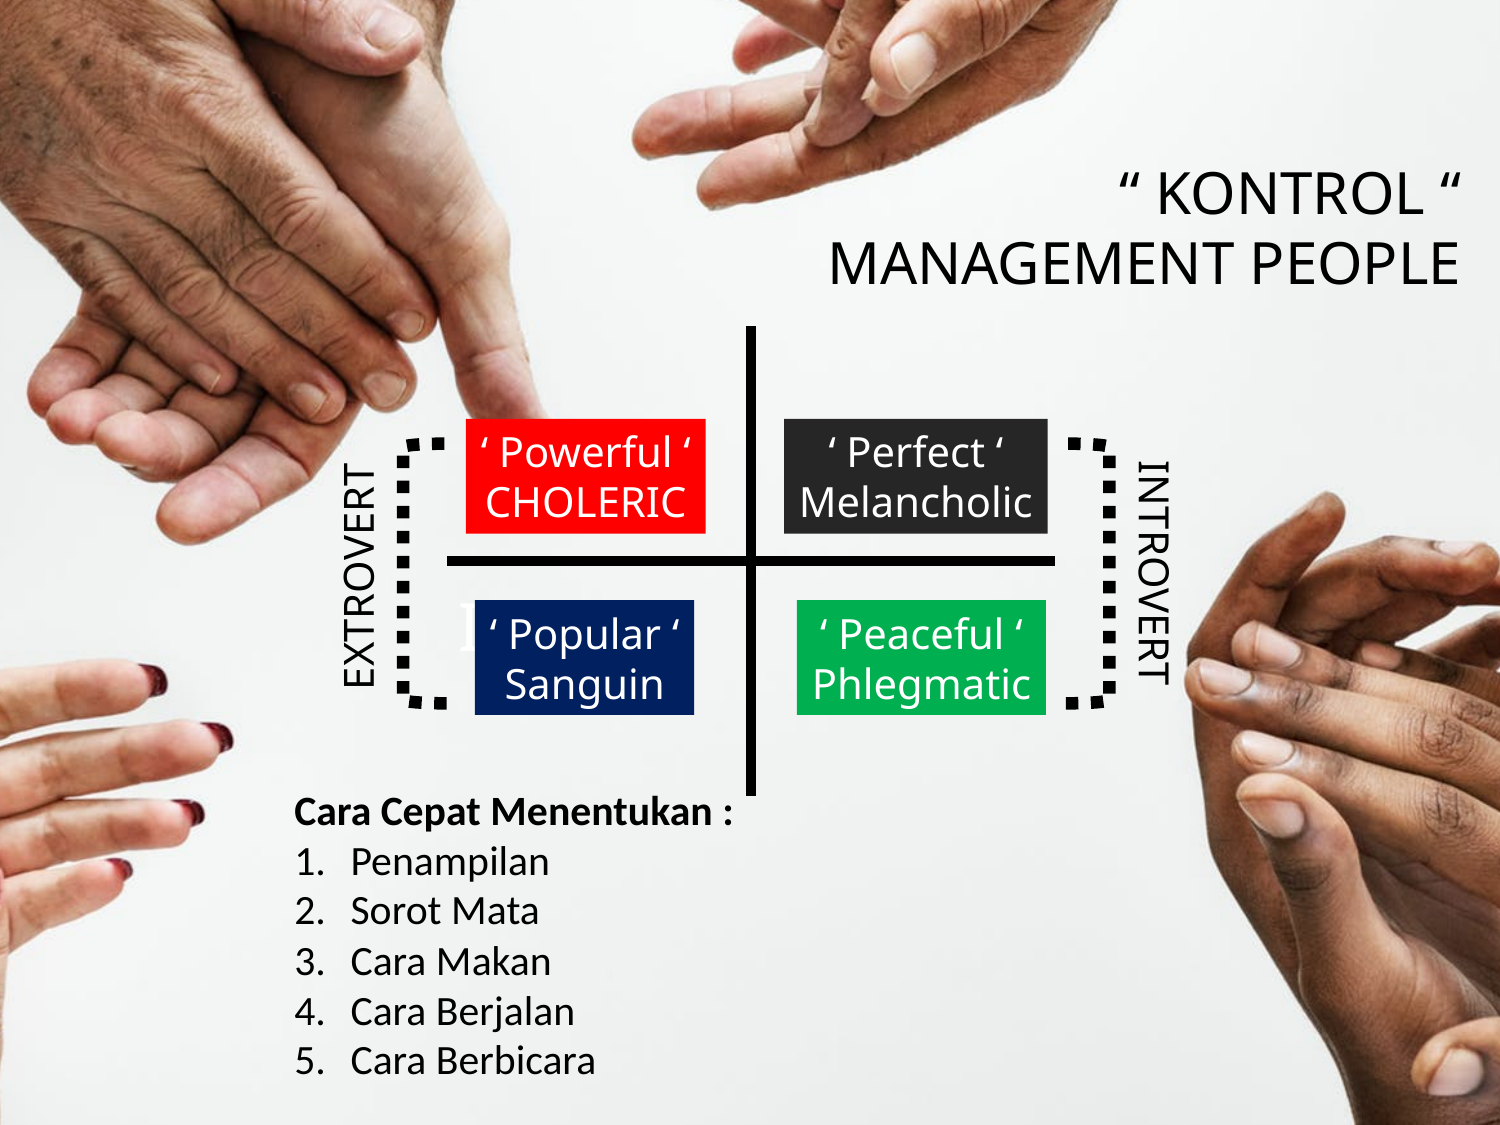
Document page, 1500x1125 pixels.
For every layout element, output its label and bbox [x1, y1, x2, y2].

picture [0, 0, 1500, 1125]
text_box [324, 325, 1189, 797]
